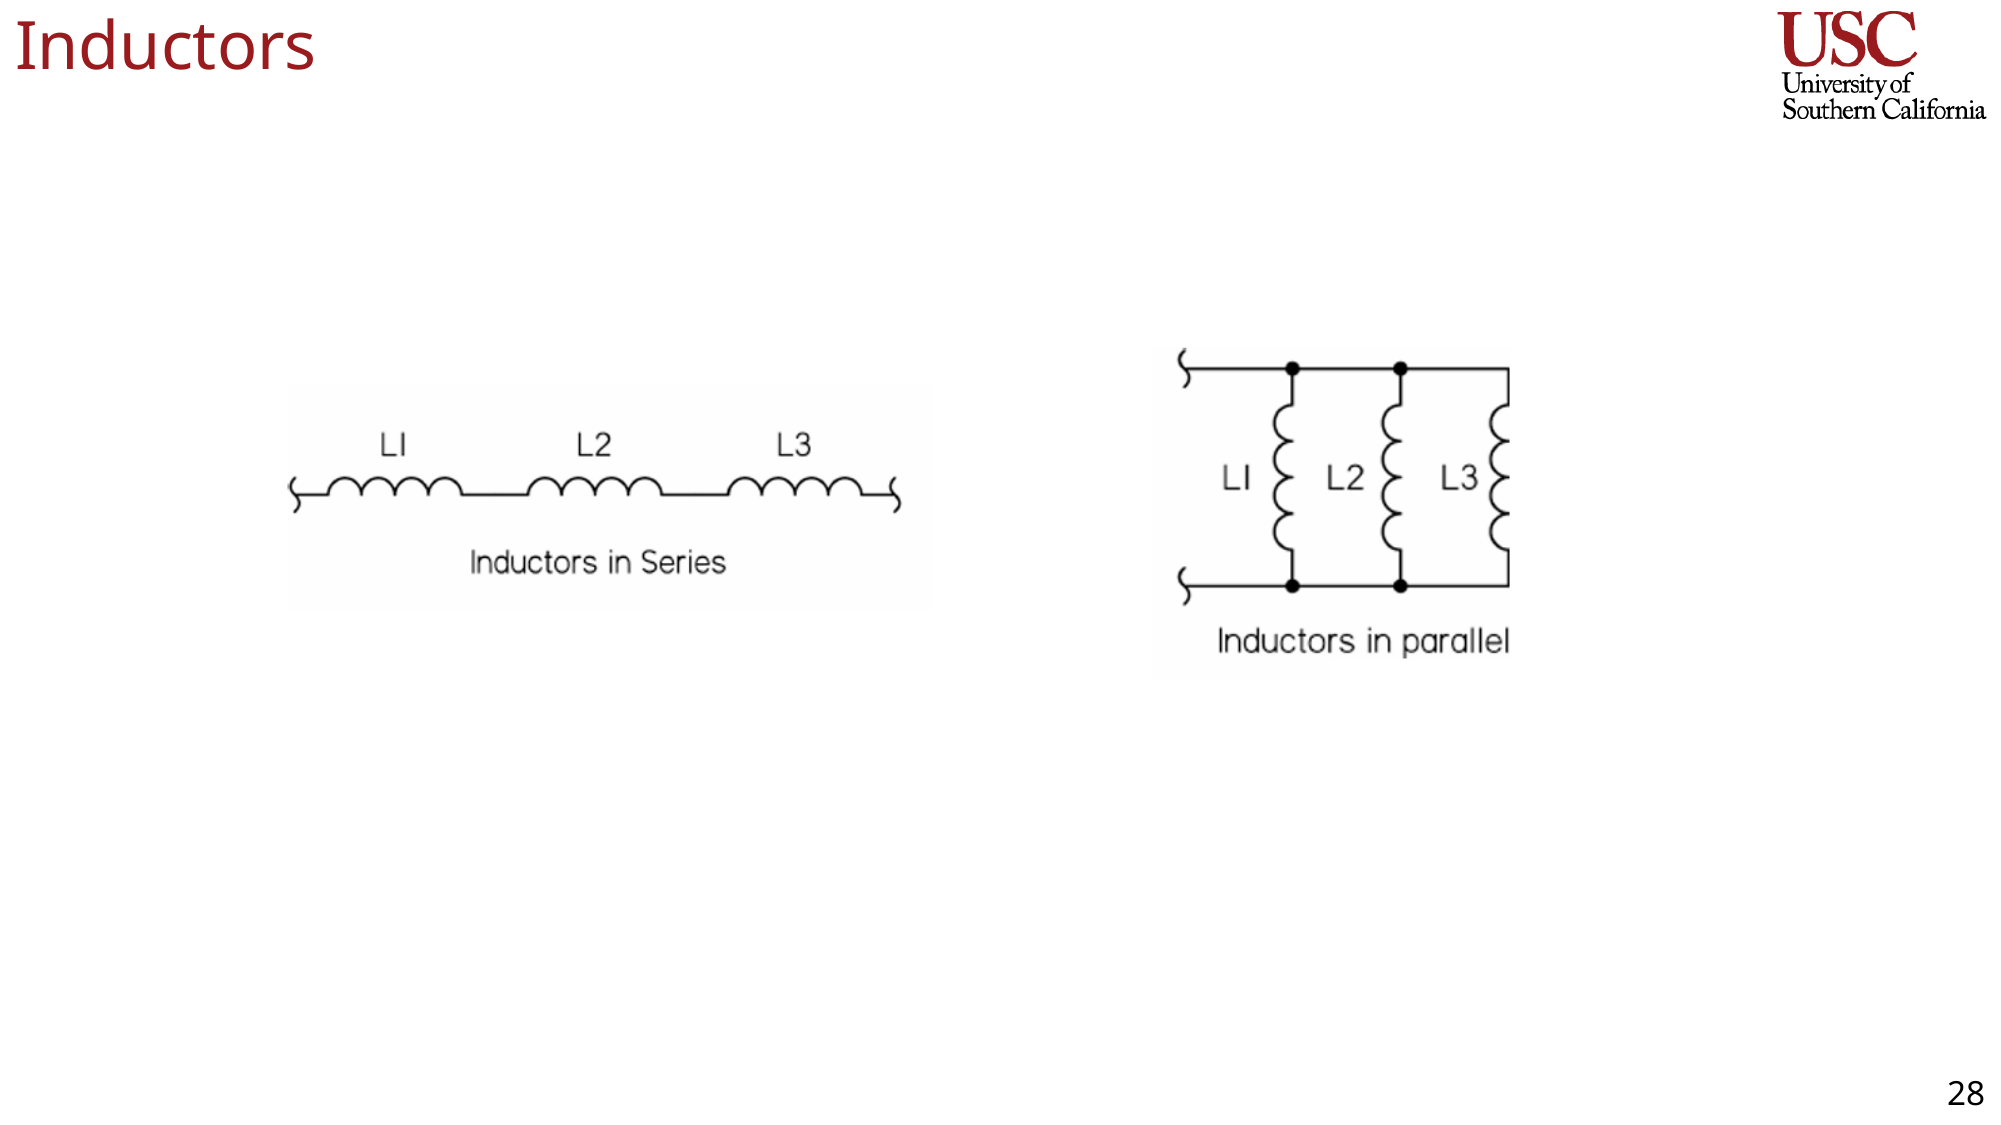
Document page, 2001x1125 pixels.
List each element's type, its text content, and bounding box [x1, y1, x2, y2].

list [259, 384, 932, 611]
picture [1151, 329, 1530, 679]
picture [1769, 0, 1992, 130]
title Inductors [0, 0, 1725, 96]
slide_number 28 [1915, 1065, 2000, 1125]
